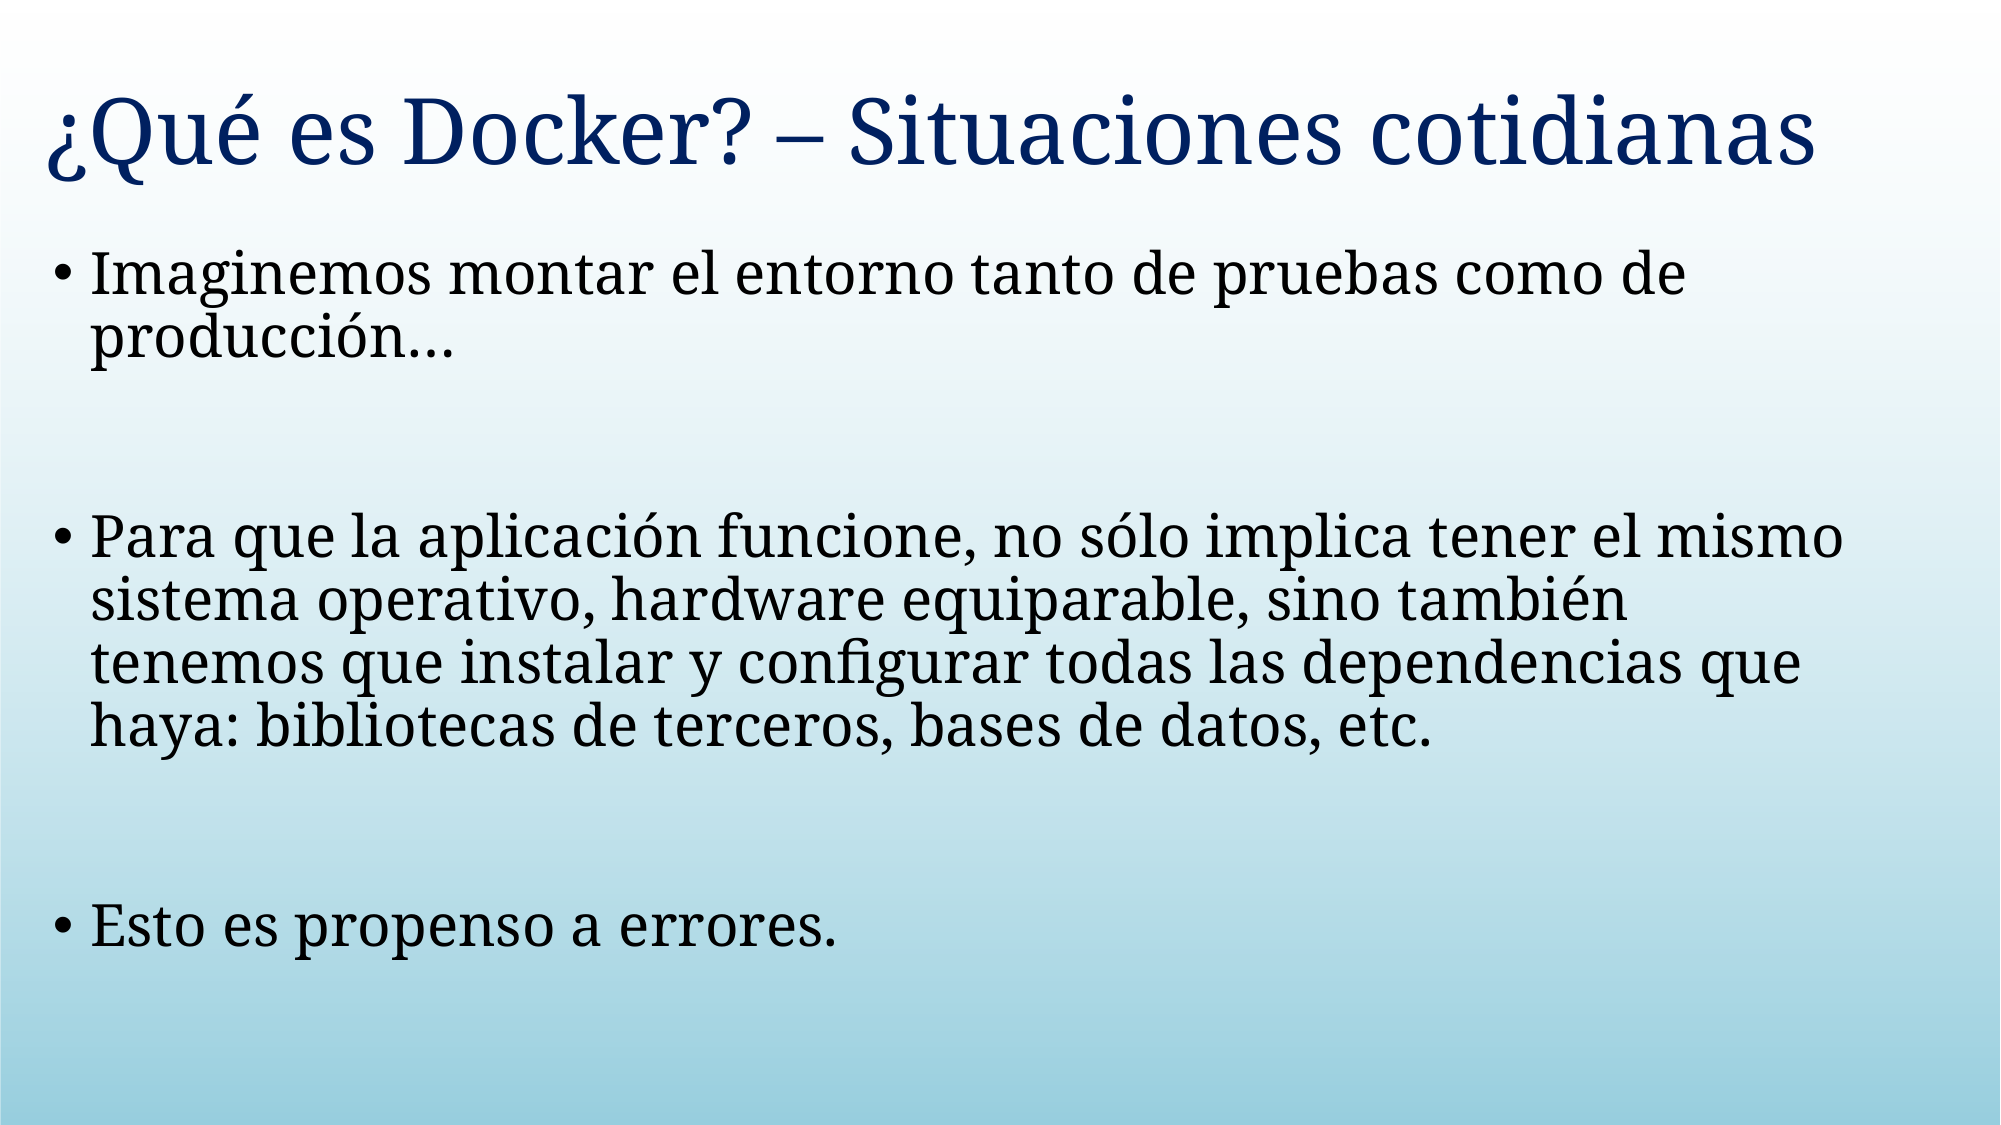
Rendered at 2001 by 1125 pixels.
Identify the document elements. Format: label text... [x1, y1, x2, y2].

title ¿Qué es Docker? – Situaciones cotidianas [30, 45, 1890, 193]
list Imaginemos montar el entorno tanto de pruebas como de producción… Para que la aplicación funcione, no sólo implica tener el mismo sistema operativo, hardware equiparable, sino también tenemos que instalar y configurar todas las dependencias que haya: bibliotecas de terceros, bases de datos, etc. Esto es propenso a errores. [30, 236, 1890, 1027]
